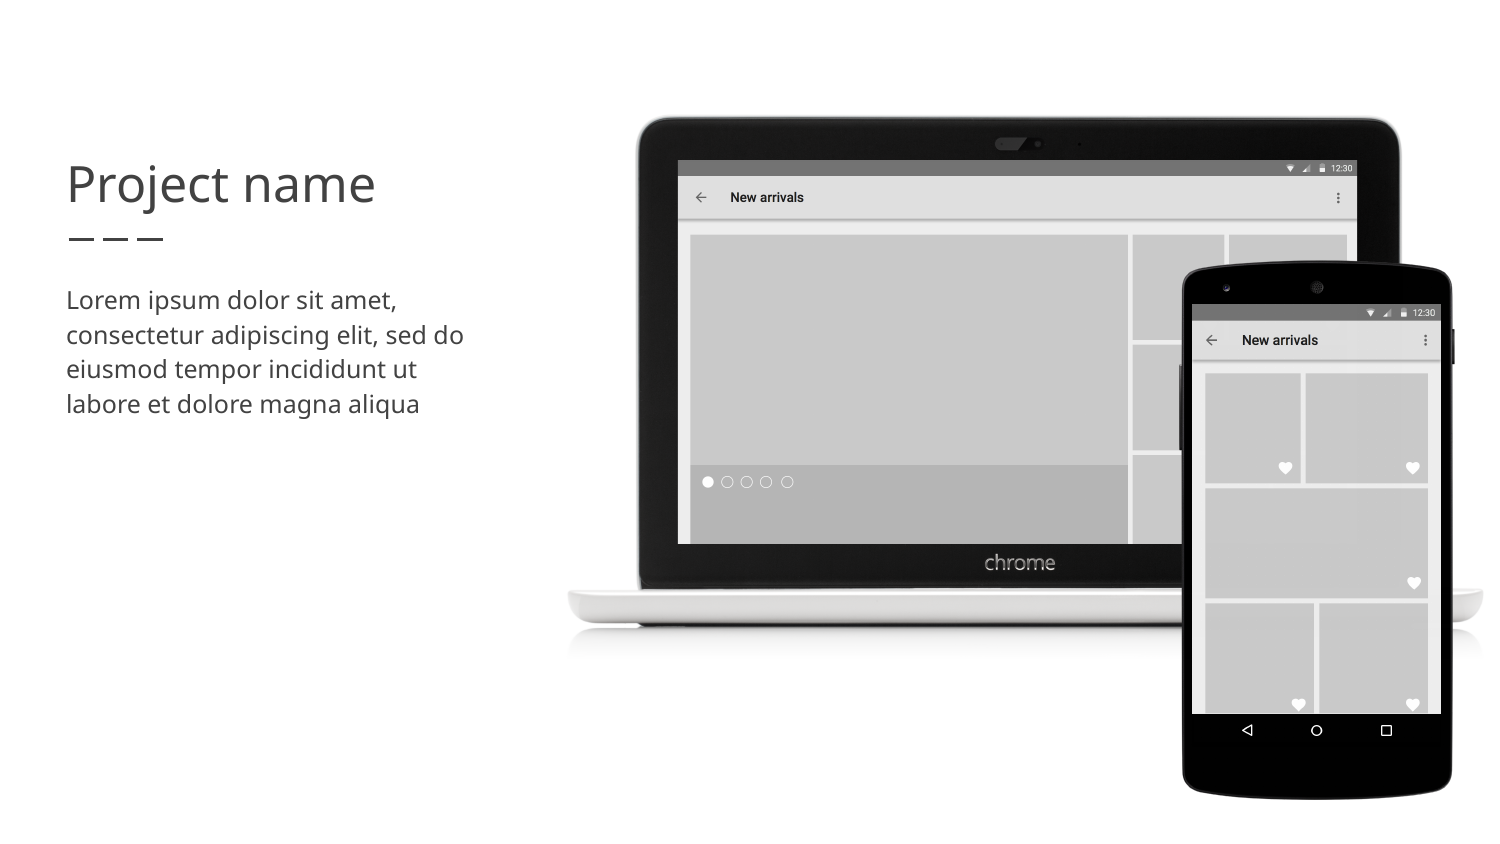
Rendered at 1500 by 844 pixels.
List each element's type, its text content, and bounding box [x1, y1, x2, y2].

list Lorem ipsum dolor sit amet, consectetur adipiscing elit, sed do eiusmod tempor incididunt ut labore et dolore magna aliqua [51, 265, 512, 750]
title Project name [51, 103, 512, 228]
picture [566, 114, 1484, 801]
